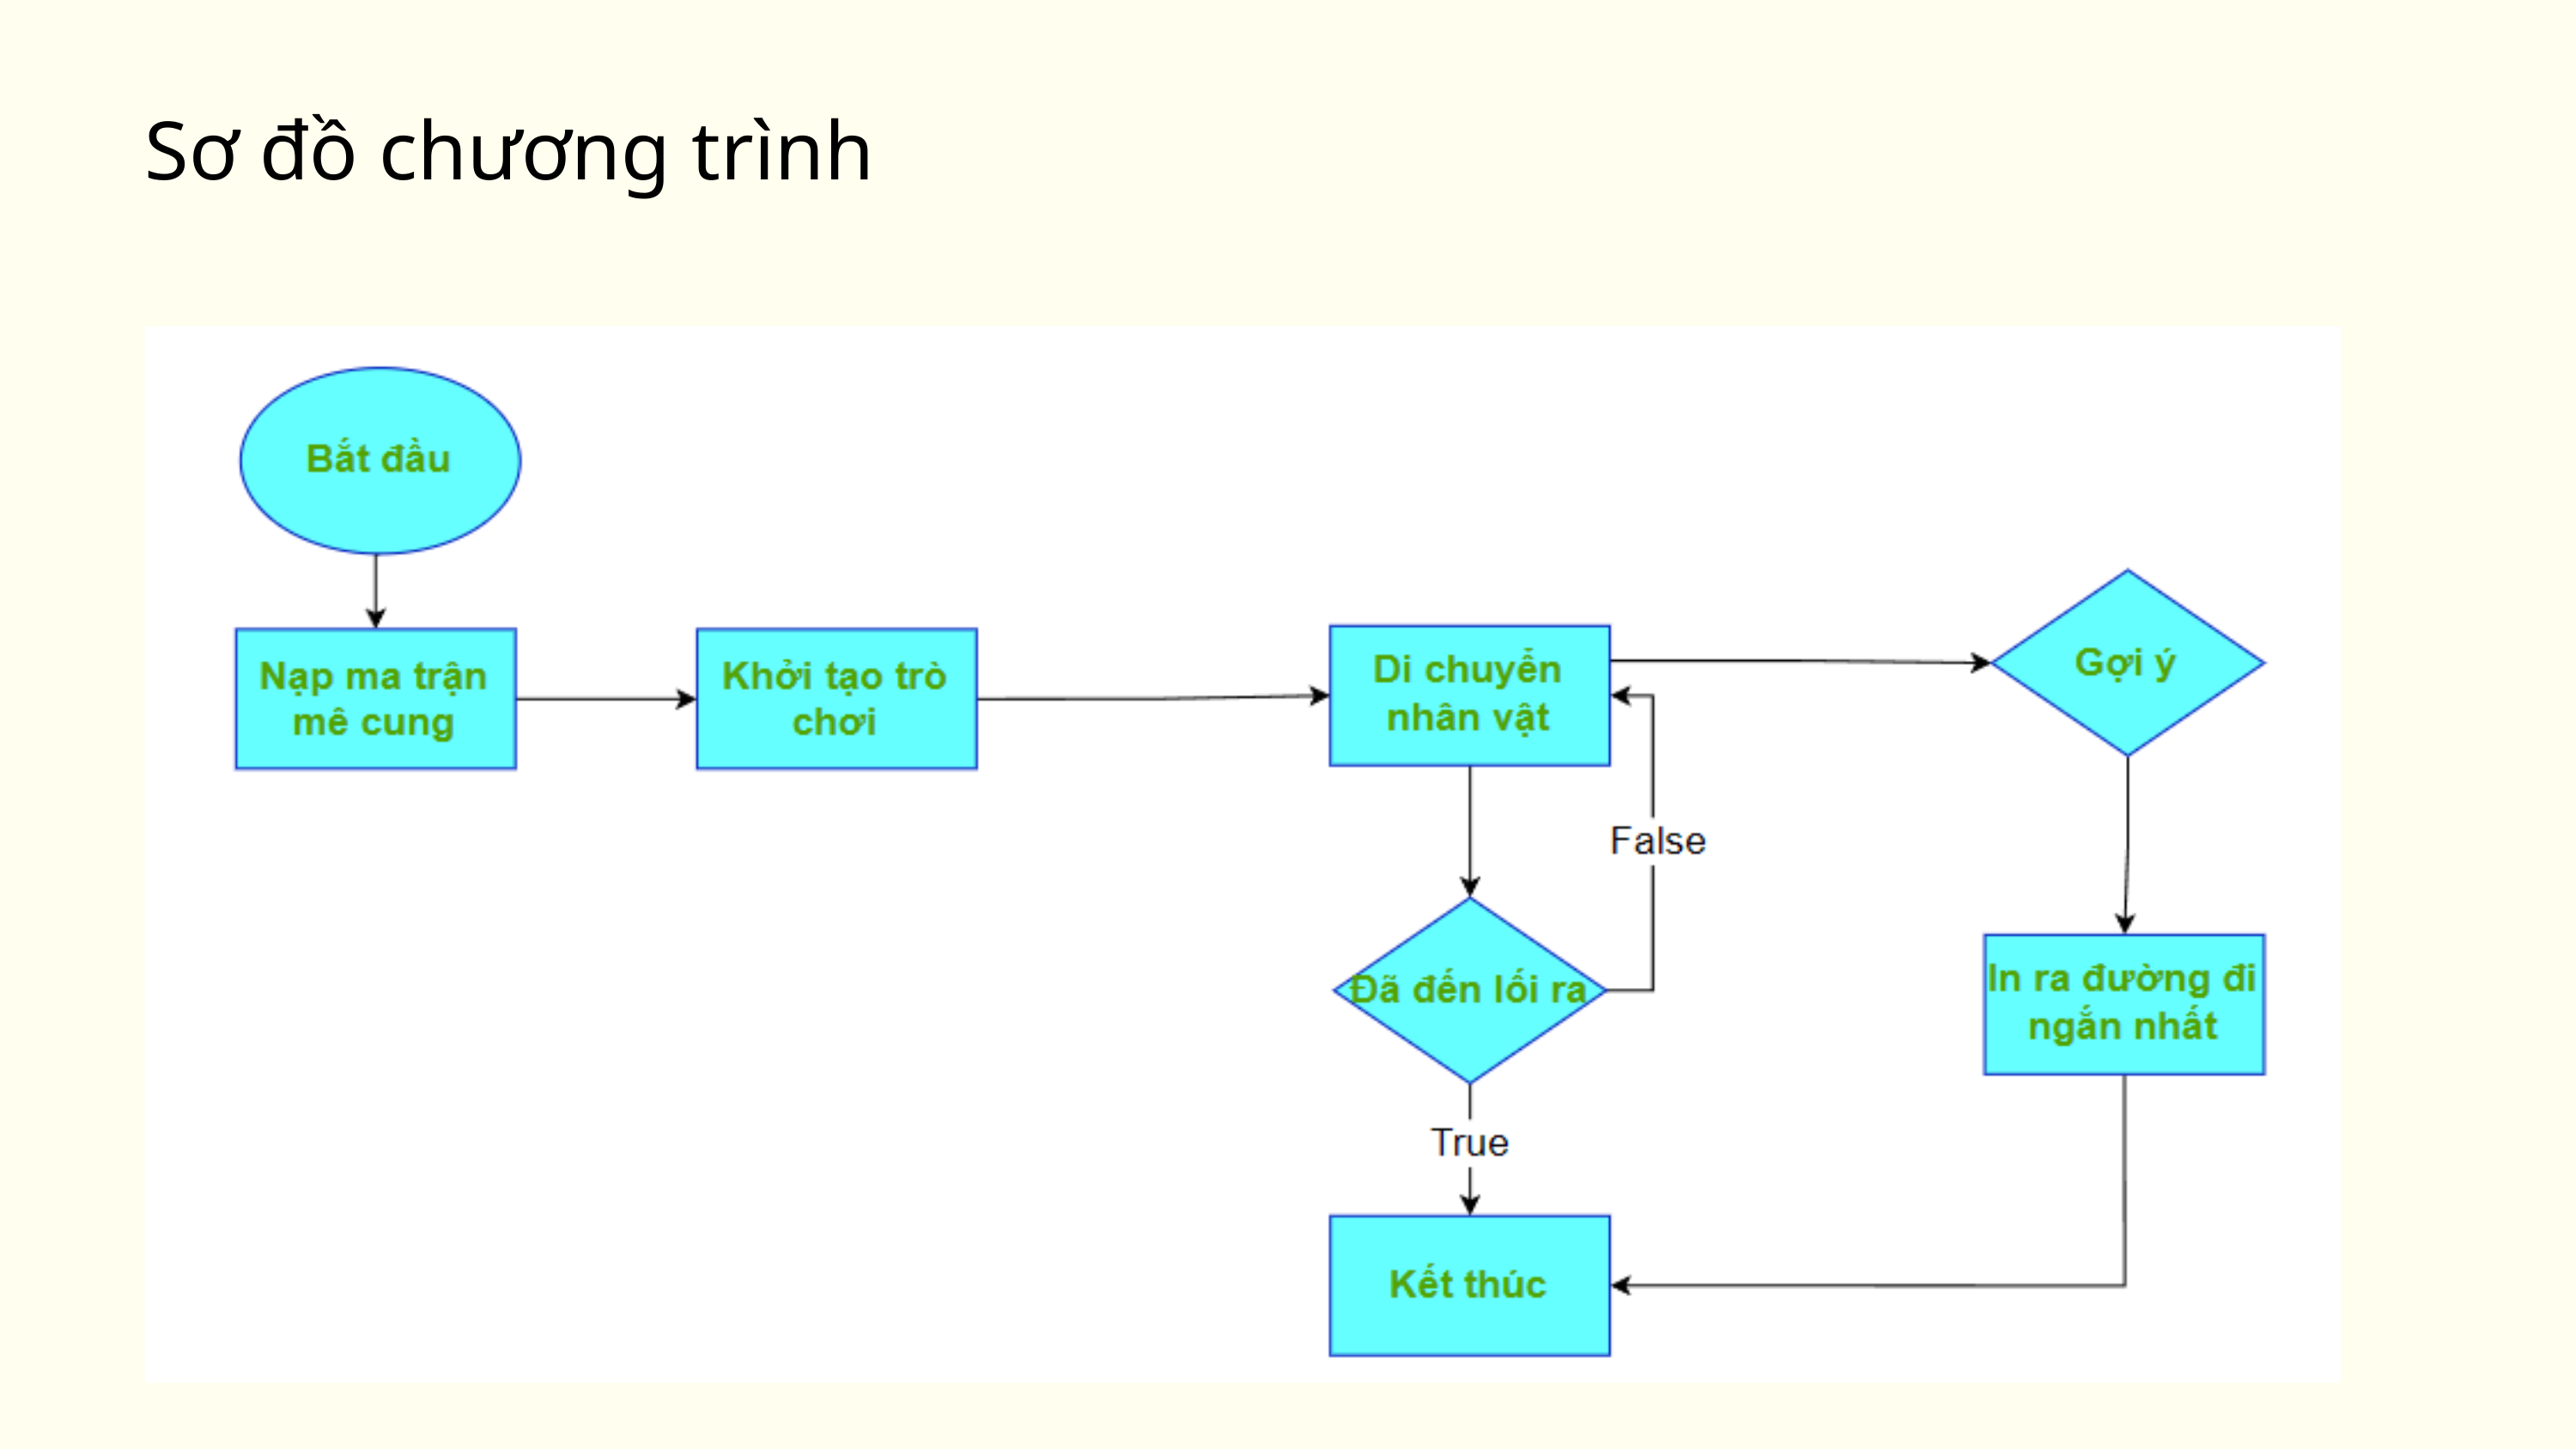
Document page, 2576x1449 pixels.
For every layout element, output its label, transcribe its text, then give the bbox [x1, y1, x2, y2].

text_box Sơ đồ chương trình [144, 82, 1319, 196]
text_box [144, 326, 2341, 1383]
